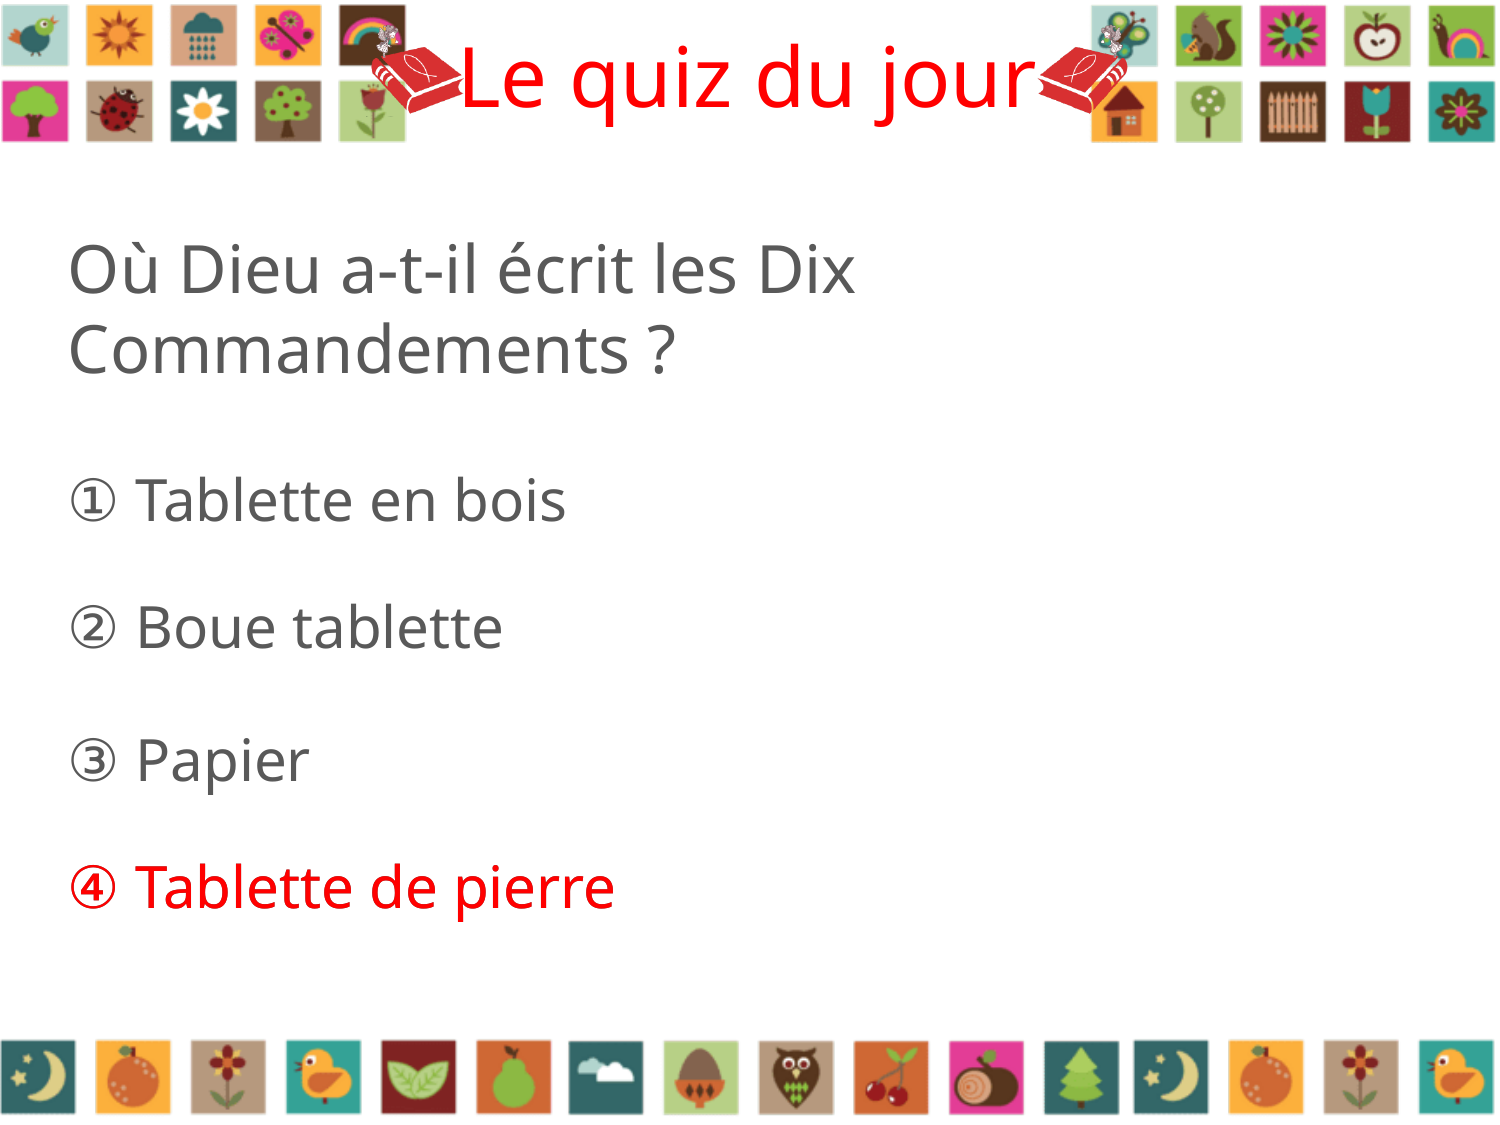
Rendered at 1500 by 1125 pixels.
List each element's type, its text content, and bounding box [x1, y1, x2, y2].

text_box Le quiz du jour [425, 16, 1078, 131]
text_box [0, 1028, 1500, 1118]
text_box ① Tablette en bois [53, 456, 1436, 541]
text_box Où Dieu a-t-il écrit les Dix Commandements ? [53, 219, 1436, 395]
text_box ③ Papier [53, 716, 1483, 801]
picture [0, 3, 496, 150]
text_box ② Boue tablette [53, 582, 1436, 668]
picture [1005, 3, 1500, 150]
text_box ④ Tablette de pierre [53, 842, 1483, 928]
